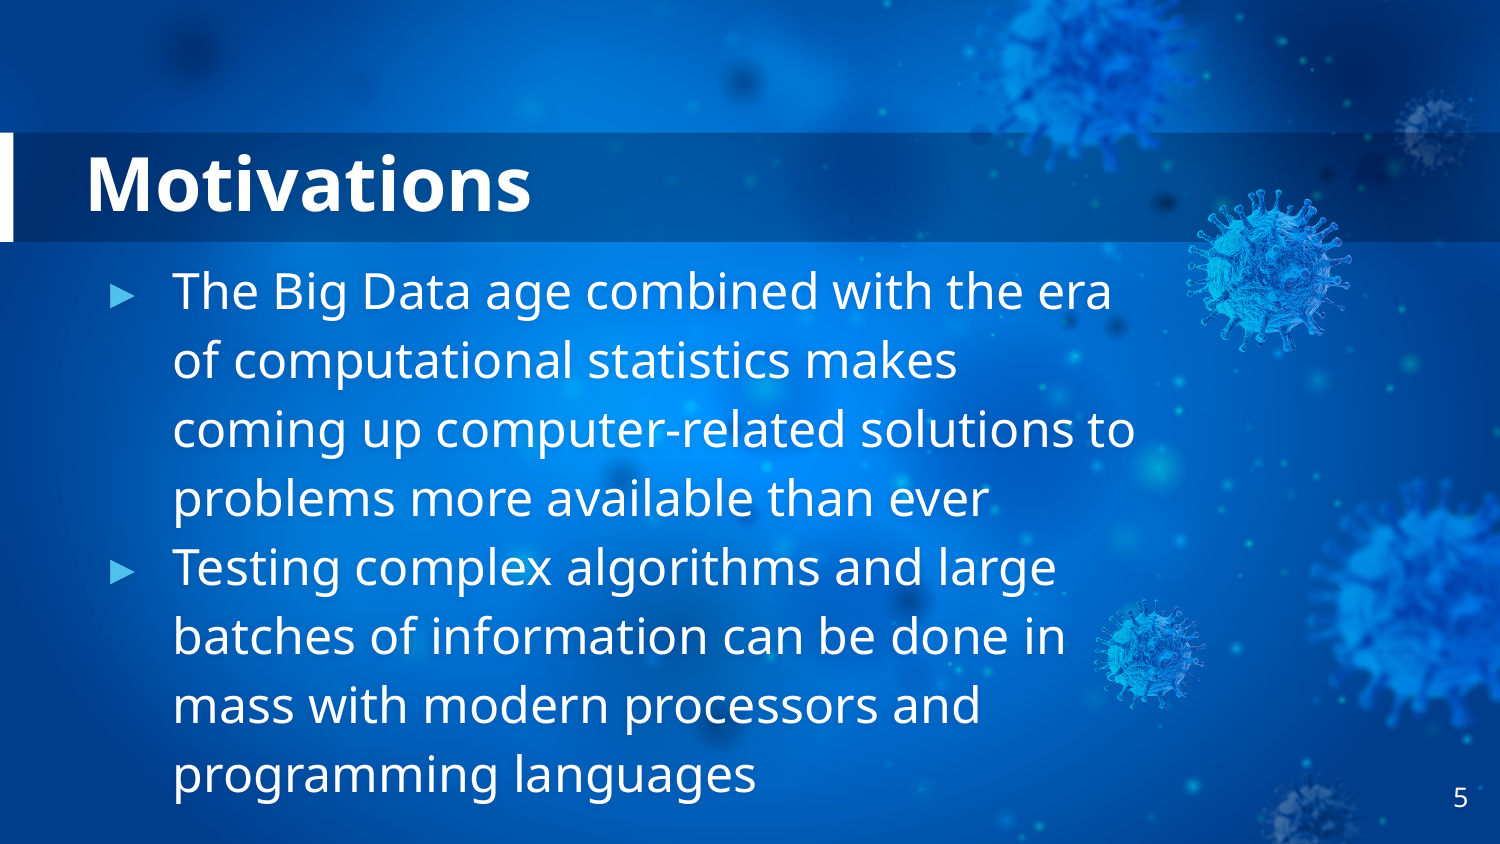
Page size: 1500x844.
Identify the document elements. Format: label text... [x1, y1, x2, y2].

slide_number ‹#› [1378, 766, 1469, 832]
picture [0, 0, 1500, 844]
title Motivations [84, 132, 1130, 242]
list The Big Data age combined with the era of computational statistics makes coming up computer-related solutions to problems more available than ever Testing complex algorithms and large batches of information can be done in mass with modern processors and programming languages [97, 250, 1144, 725]
